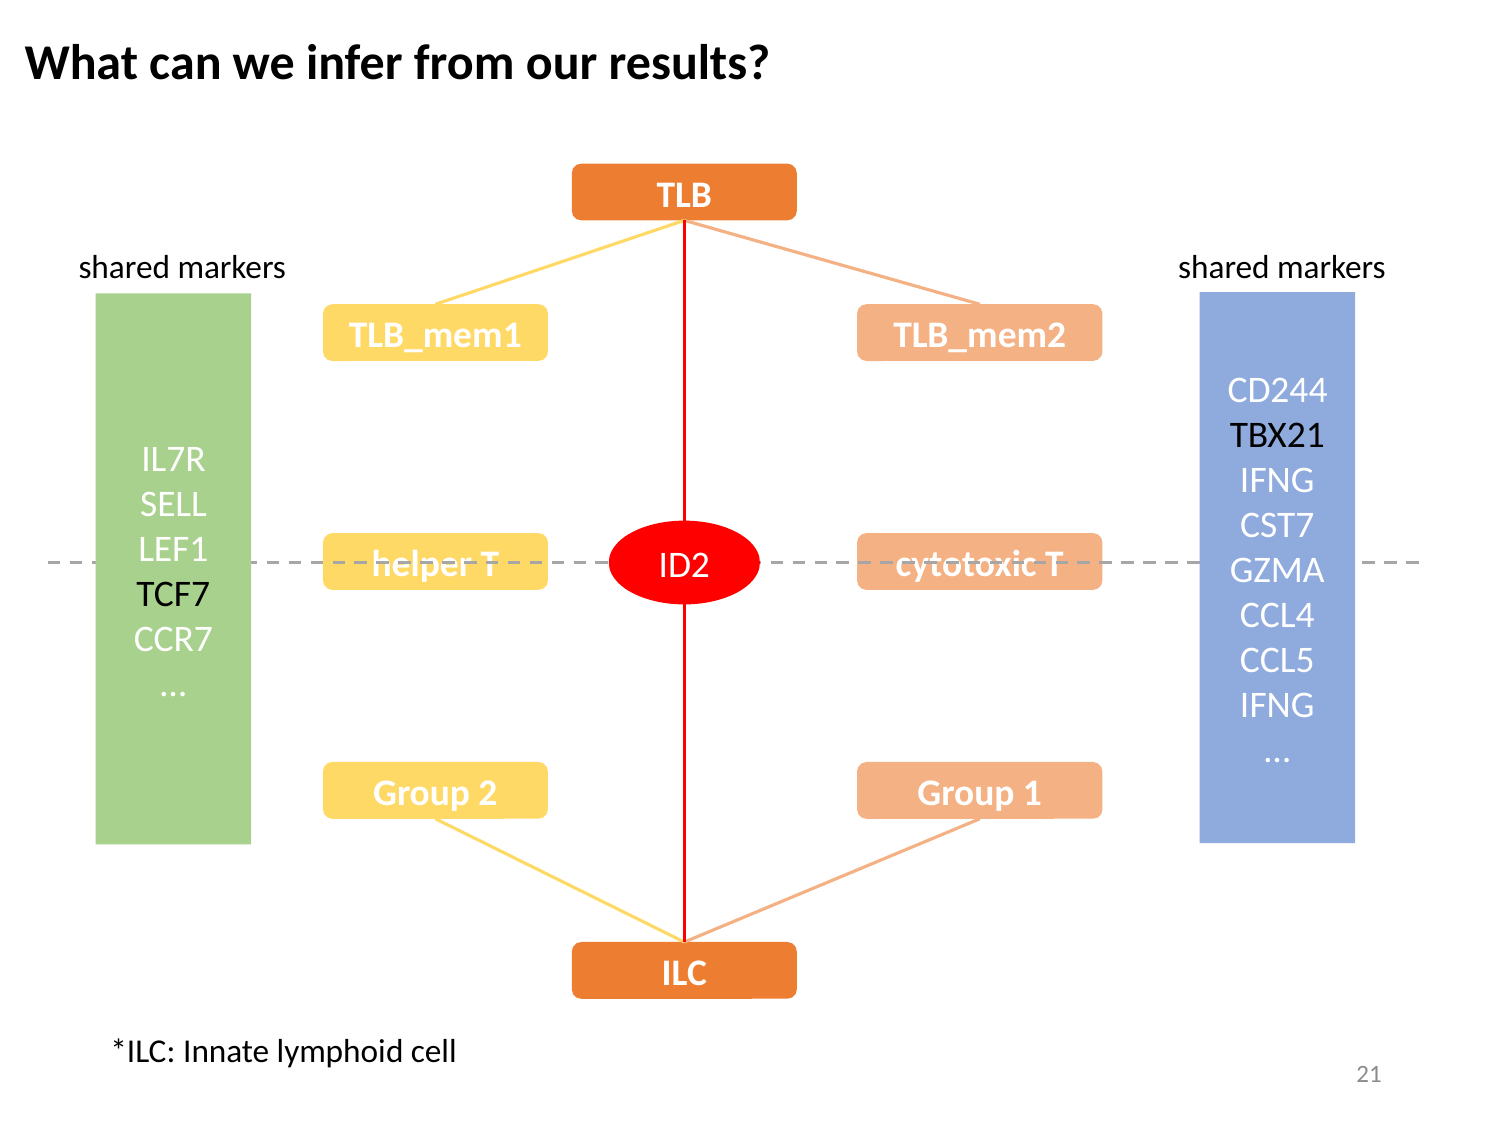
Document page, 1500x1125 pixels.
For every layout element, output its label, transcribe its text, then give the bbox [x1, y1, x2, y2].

text_box *ILC: Innate lymphoid cell [95, 1021, 499, 1077]
text_box TLB_mem2 [856, 303, 1104, 363]
text_box CD244 TBX21 IFNG CST7 GZMA CCL4 CCL5 IFNG … [1199, 293, 1356, 562]
text_box helper T [321, 563, 550, 591]
text_box Group 1 [856, 760, 1104, 820]
text_box ID2 [607, 563, 684, 606]
text_box Group 2 [321, 760, 550, 820]
text_box IL7R SELL LEF1 TCF7 CCR7 … [95, 563, 252, 845]
text_box cytotoxic T [856, 532, 1104, 562]
text_box CD244 TBX21 IFNG CST7 GZMA CCL4 CCL5 IFNG … [1199, 563, 1356, 844]
text_box ID2 [685, 563, 761, 606]
text_box TLB [570, 162, 798, 220]
text_box IL7R SELL LEF1 TCF7 CCR7 … [95, 293, 252, 562]
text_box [685, 818, 980, 943]
text_box helper T [321, 532, 549, 562]
text_box shared markers [63, 237, 313, 293]
text_box What can we infer from our results? [9, 28, 1457, 102]
text_box cytotoxic T [856, 563, 1104, 591]
text_box ID2 [685, 519, 761, 562]
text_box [435, 220, 684, 305]
slide_number 21 [1059, 1042, 1397, 1103]
text_box ILC [570, 943, 798, 1000]
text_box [685, 220, 980, 305]
text_box ID2 [607, 519, 684, 562]
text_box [435, 818, 684, 943]
text_box TLB_mem1 [321, 303, 550, 363]
text_box shared markers [1163, 237, 1414, 293]
